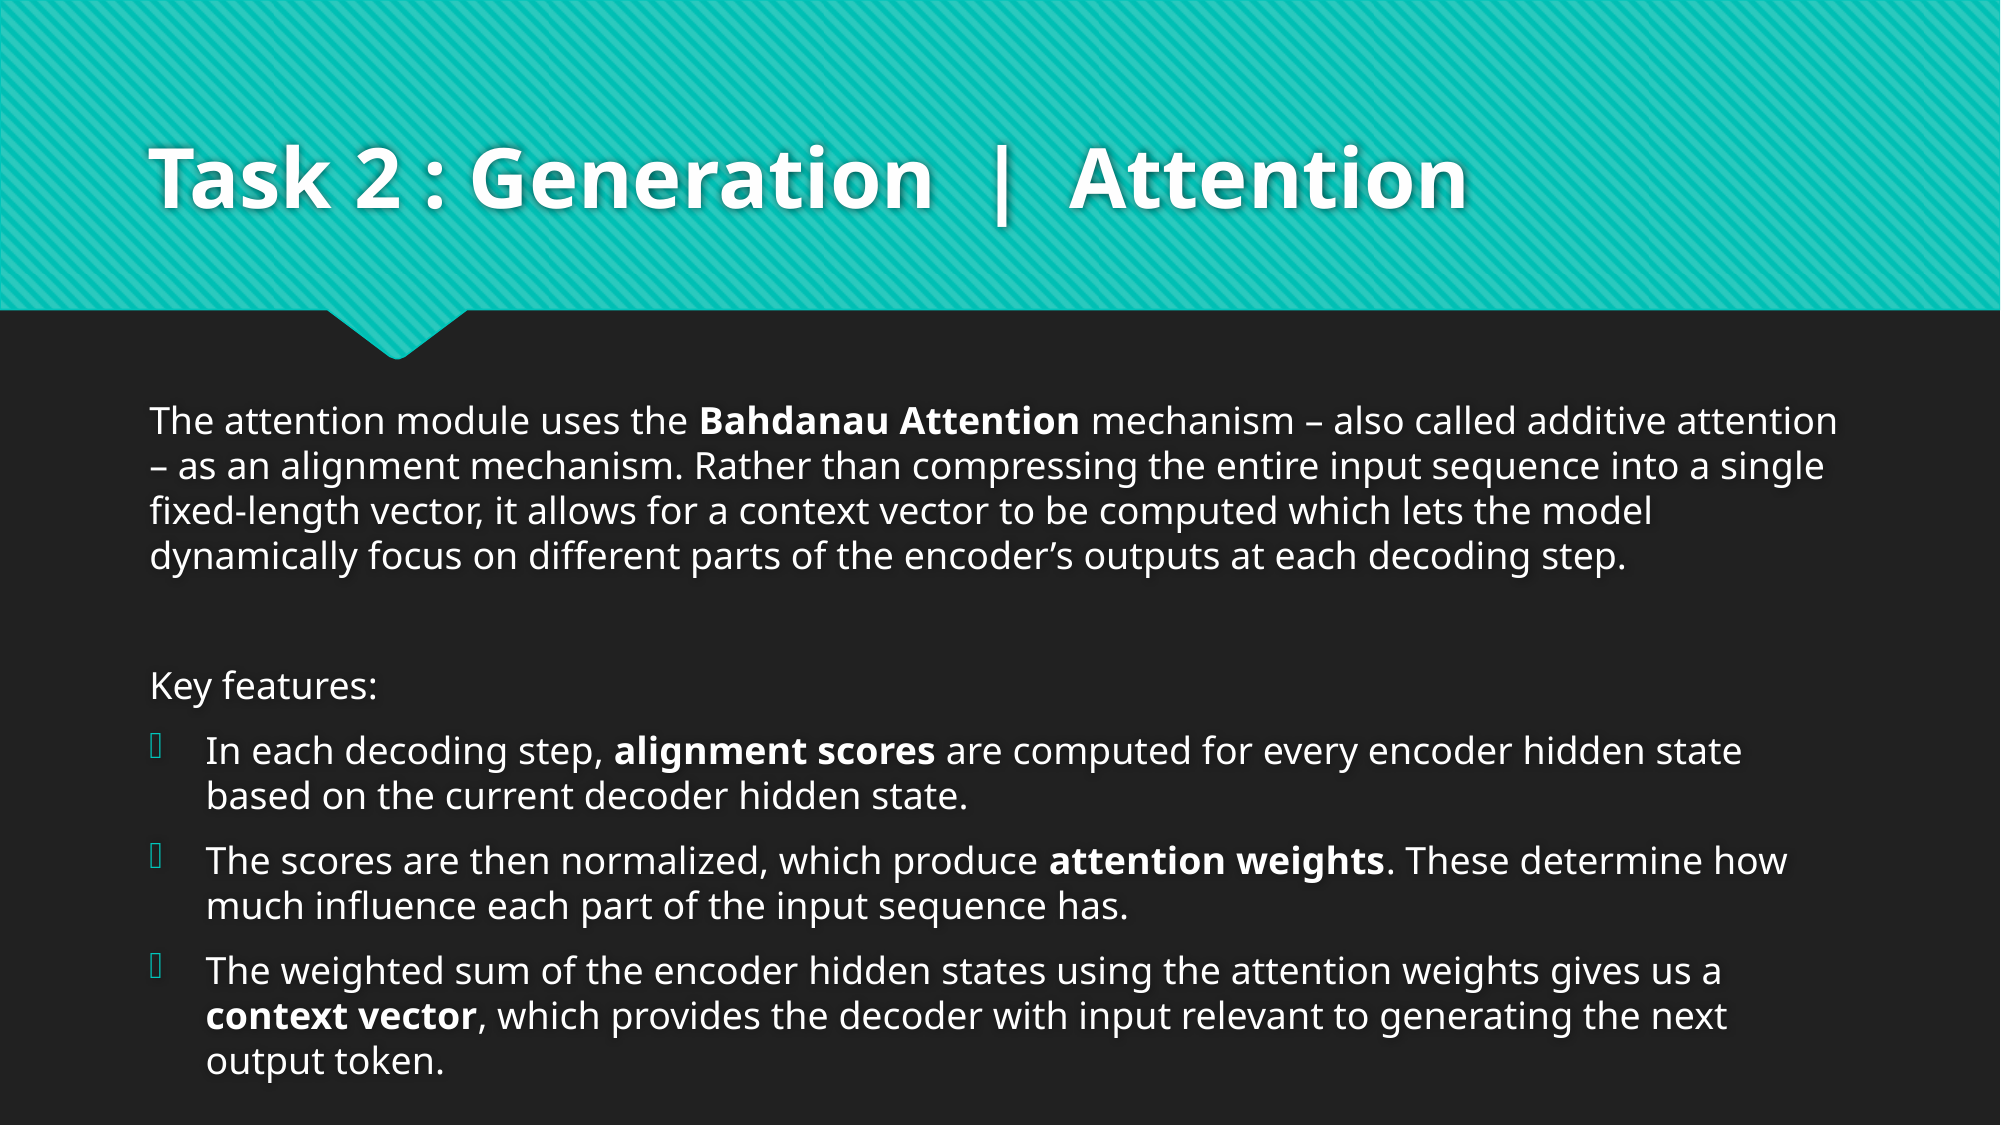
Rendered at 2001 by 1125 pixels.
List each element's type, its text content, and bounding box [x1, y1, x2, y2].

title Task 2 : Generation | Attention [132, 73, 1868, 233]
list The attention module uses the Bahdanau Attention mechanism – also called additive attention – as an alignment mechanism. Rather than compressing the entire input sequence into a single fixed-length vector, it allows for a context vector to be computed which lets the model dynamically focus on different parts of the encoder’s outputs at each decoding step. Key features: In each decoding step, alignment scores are computed for every encoder hidden state based on the current decoder hidden state. The scores are then normalized, which produce attention weights. These determine how much influence each part of the input sequence has. The weighted sum of the encoder hidden states using the attention weights gives us a context vector, which provides the decoder with input relevant to generating the next output token. [134, 389, 1866, 1100]
